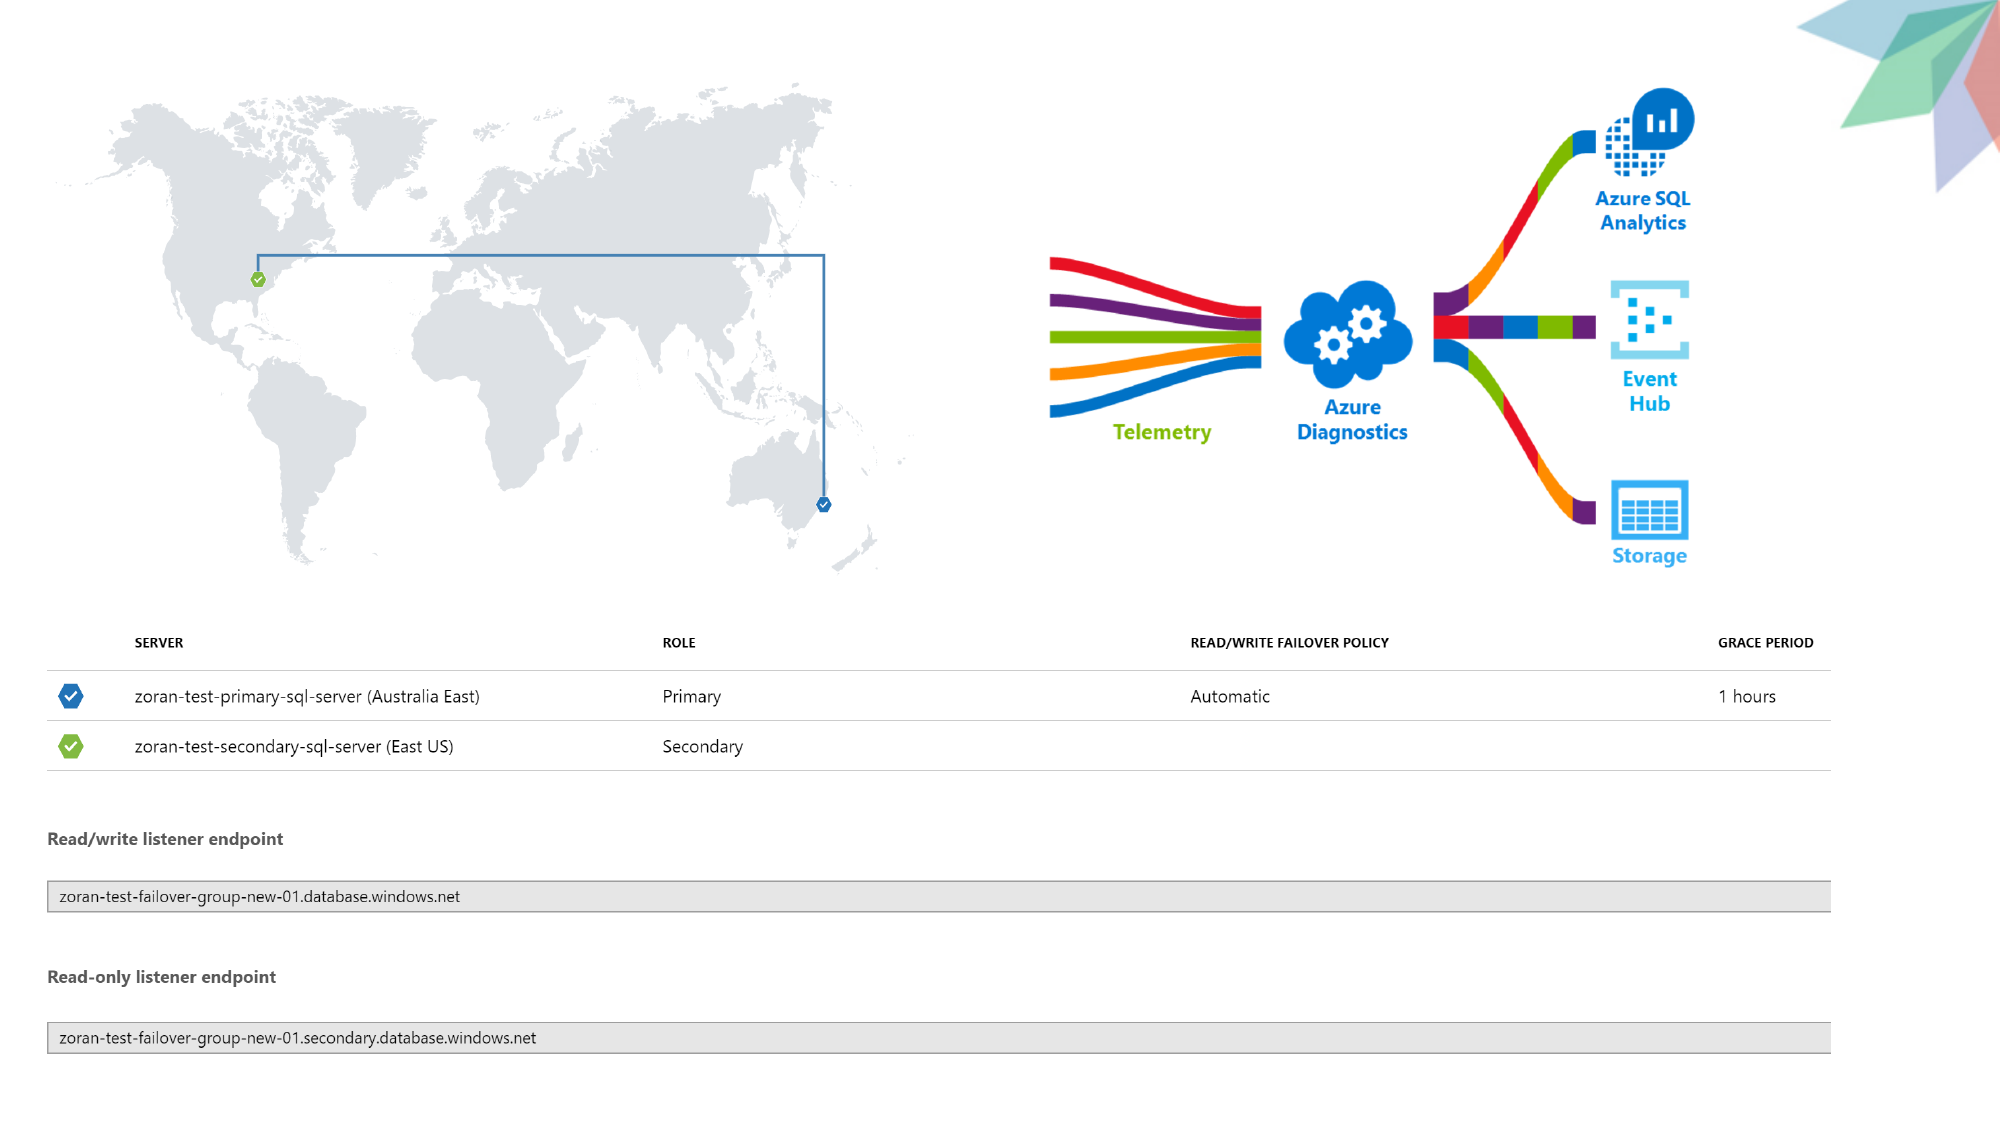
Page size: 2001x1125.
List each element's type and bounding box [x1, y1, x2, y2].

list [22, 54, 1831, 1071]
picture [1028, 18, 1726, 627]
picture [1795, 0, 2000, 197]
